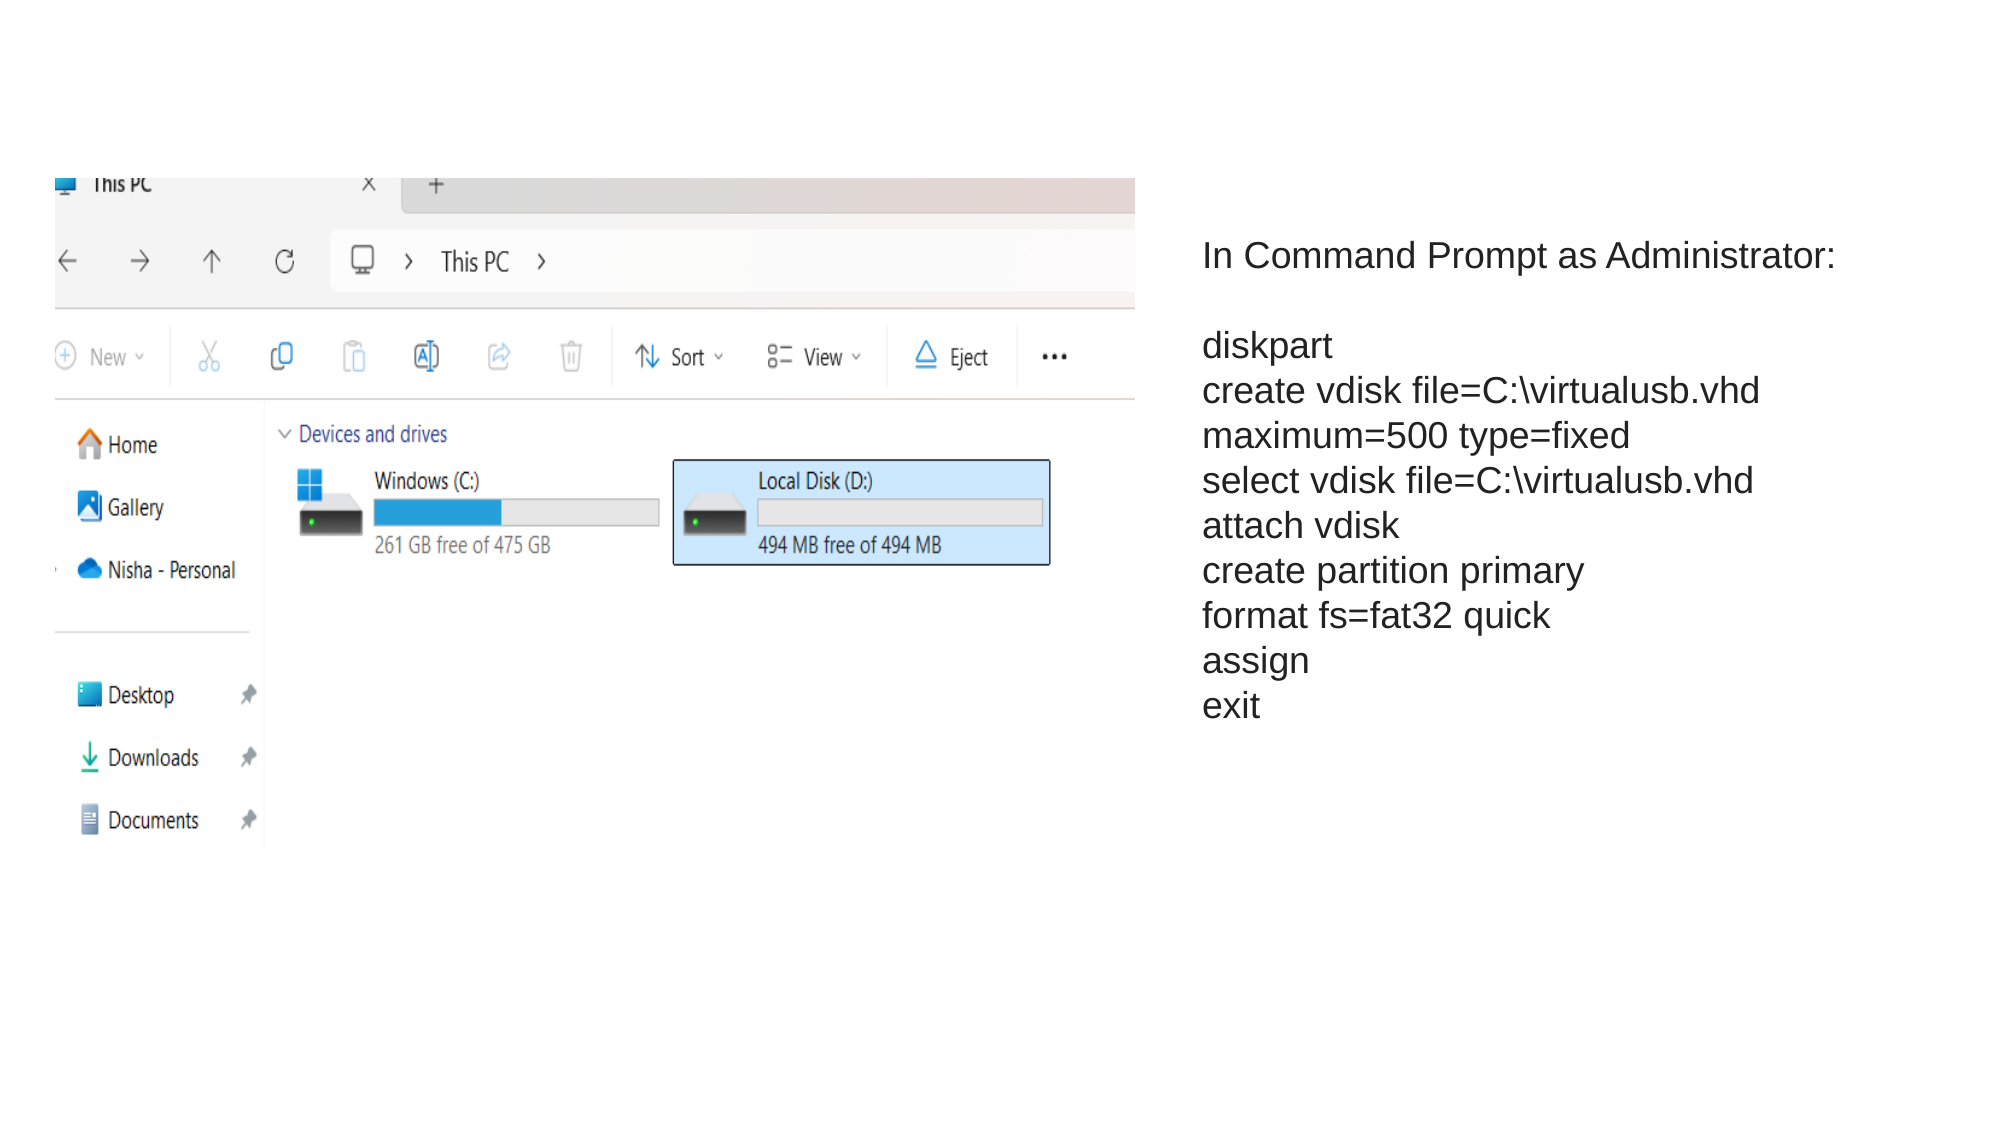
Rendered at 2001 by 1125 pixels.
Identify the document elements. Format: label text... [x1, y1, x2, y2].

text_box In Command Prompt as Administrator: diskpart create vdisk file=C:\virtualusb.vhd maximum=500 type=fixed select vdisk file=C:\virtualusb.vhd attach vdisk create partition primary format fs=fat32 quick assign exit [1187, 223, 1912, 734]
picture [55, 178, 1135, 849]
